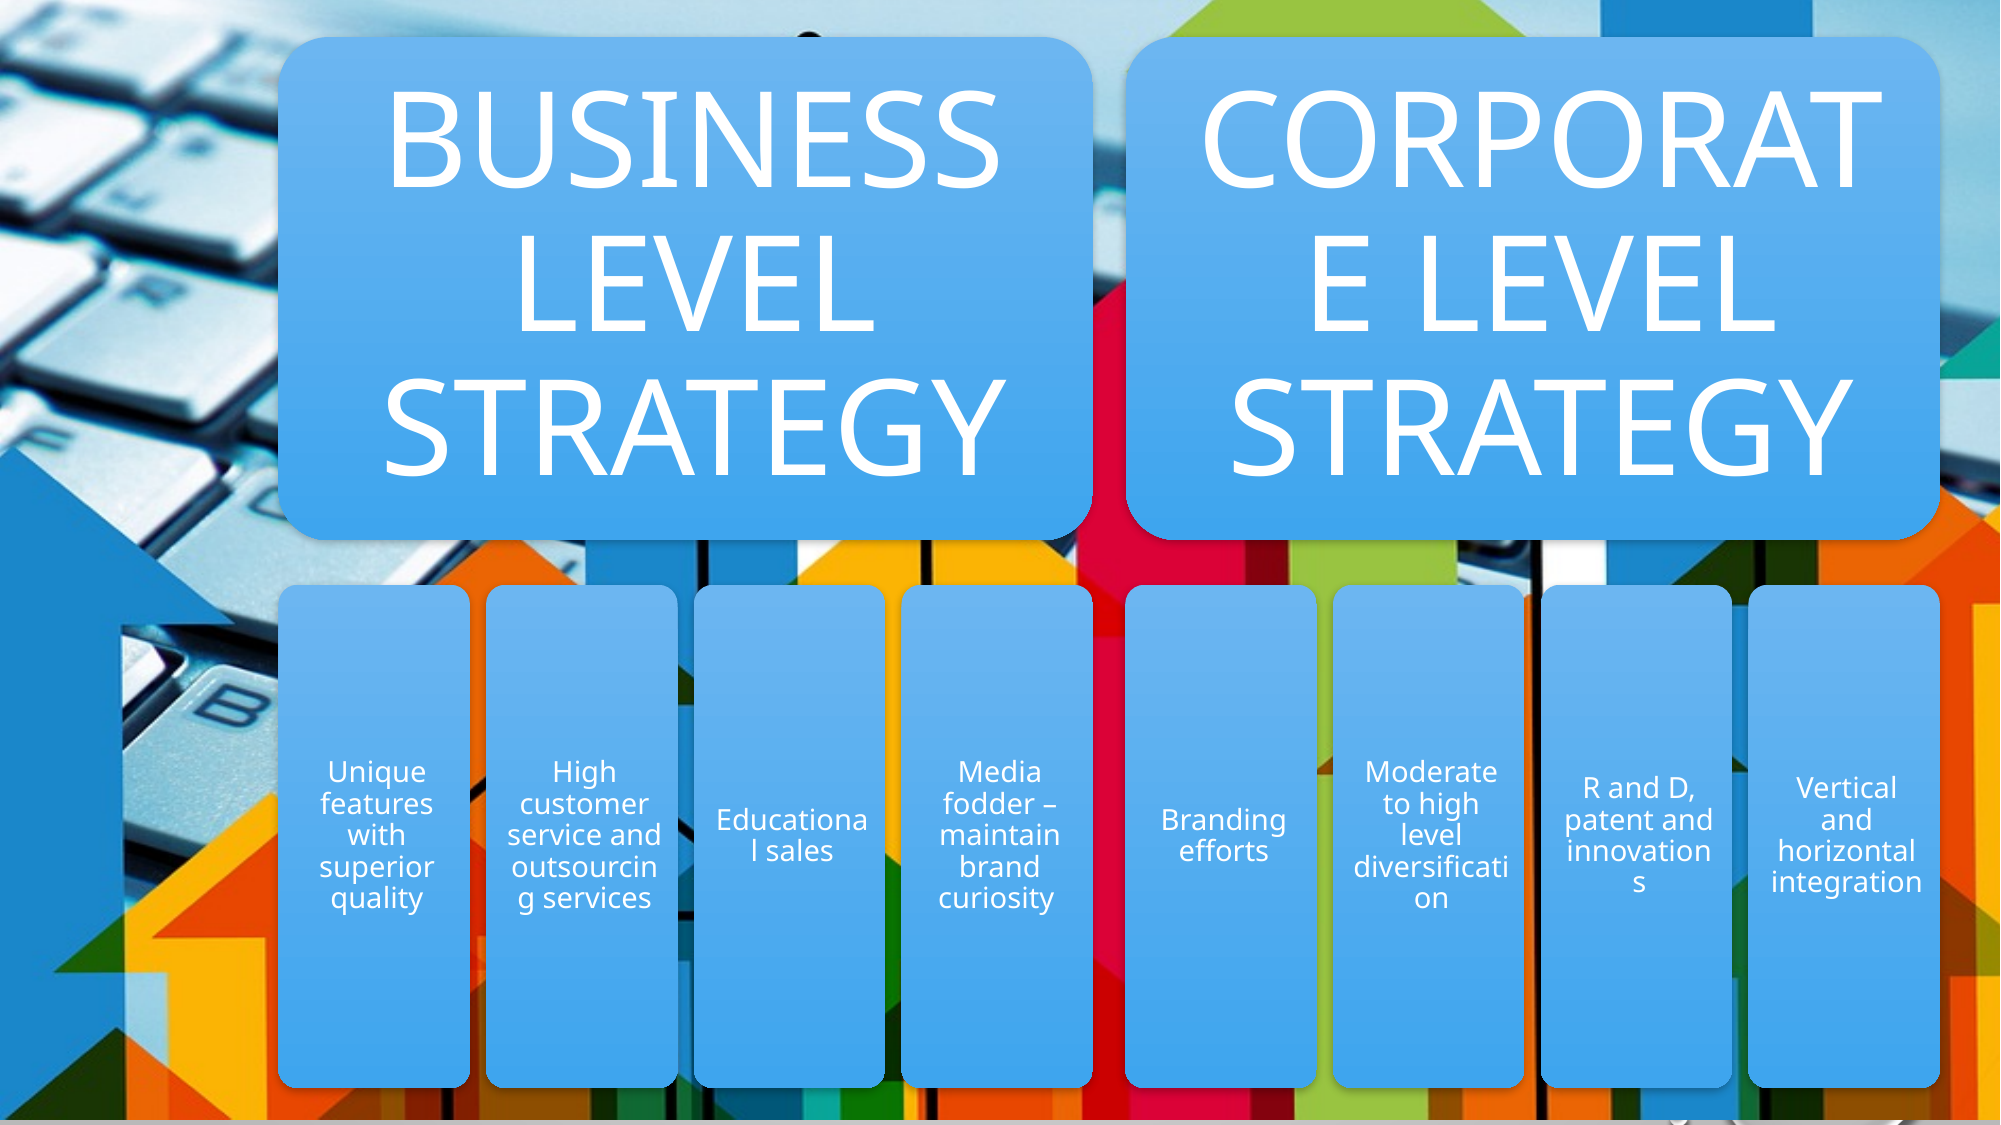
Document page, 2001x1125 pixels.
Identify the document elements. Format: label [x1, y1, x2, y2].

picture [0, 0, 2000, 1125]
text_box [277, 36, 1941, 1089]
